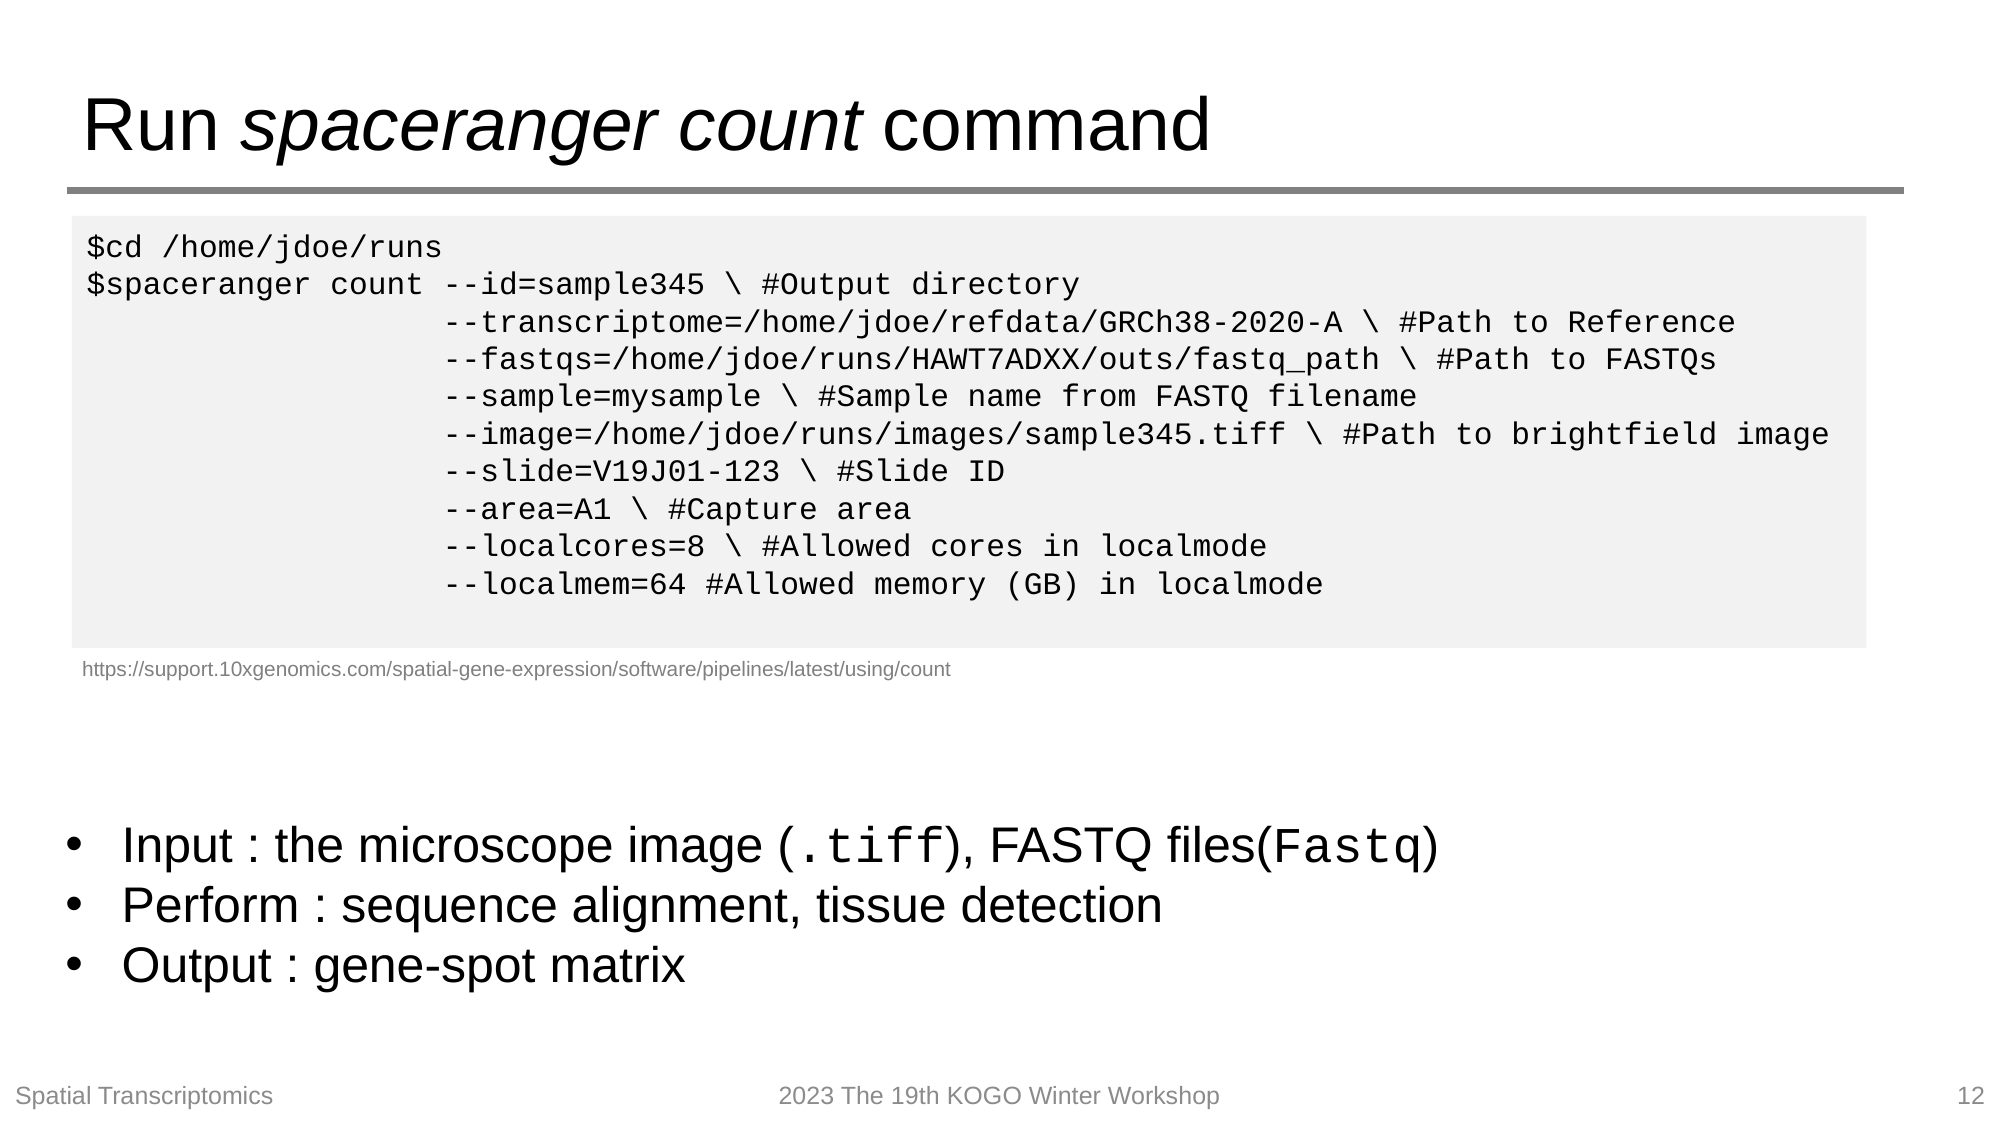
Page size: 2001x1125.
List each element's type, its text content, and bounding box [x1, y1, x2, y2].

text_box https://support.10xgenomics.com/spatial-gene-expression/software/pipelines/latest/using/count [67, 647, 1502, 688]
text_box $cd /home/jdoe/runs $spaceranger count --id=sample345 \ #Output directory --transcriptome=/home/jdoe/refdata/GRCh38-2020-A \ #Path to Reference --fastqs=/home/jdoe/runs/HAWT7ADXX/outs/fastq_path \ #Path to FASTQs --sample=mysample \ #Sample name from FASTQ filename --image=/home/jdoe/runs/images/sample345.tiff \ #Path to brightfield image --slide=V19J01-123 \ #Slide ID --area=A1 \ #Capture area --localcores=8 \ #Allowed cores in localmode --localmem=64 #Allowed memory (GB) in localmode [71, 215, 1867, 649]
text_box Input : the microscope image (.tiff), FASTQ files(Fastq) Perform : sequence alignment, tissue detection Output : gene-spot matrix [50, 805, 1888, 1000]
footer 2023 The 19th KOGO Winter Workshop [662, 1065, 1338, 1125]
slide_number Spatial Transcriptomics [0, 1065, 450, 1125]
slide_number 12 [1917, 1065, 2000, 1125]
title Run spaceranger count command [67, 61, 1905, 191]
